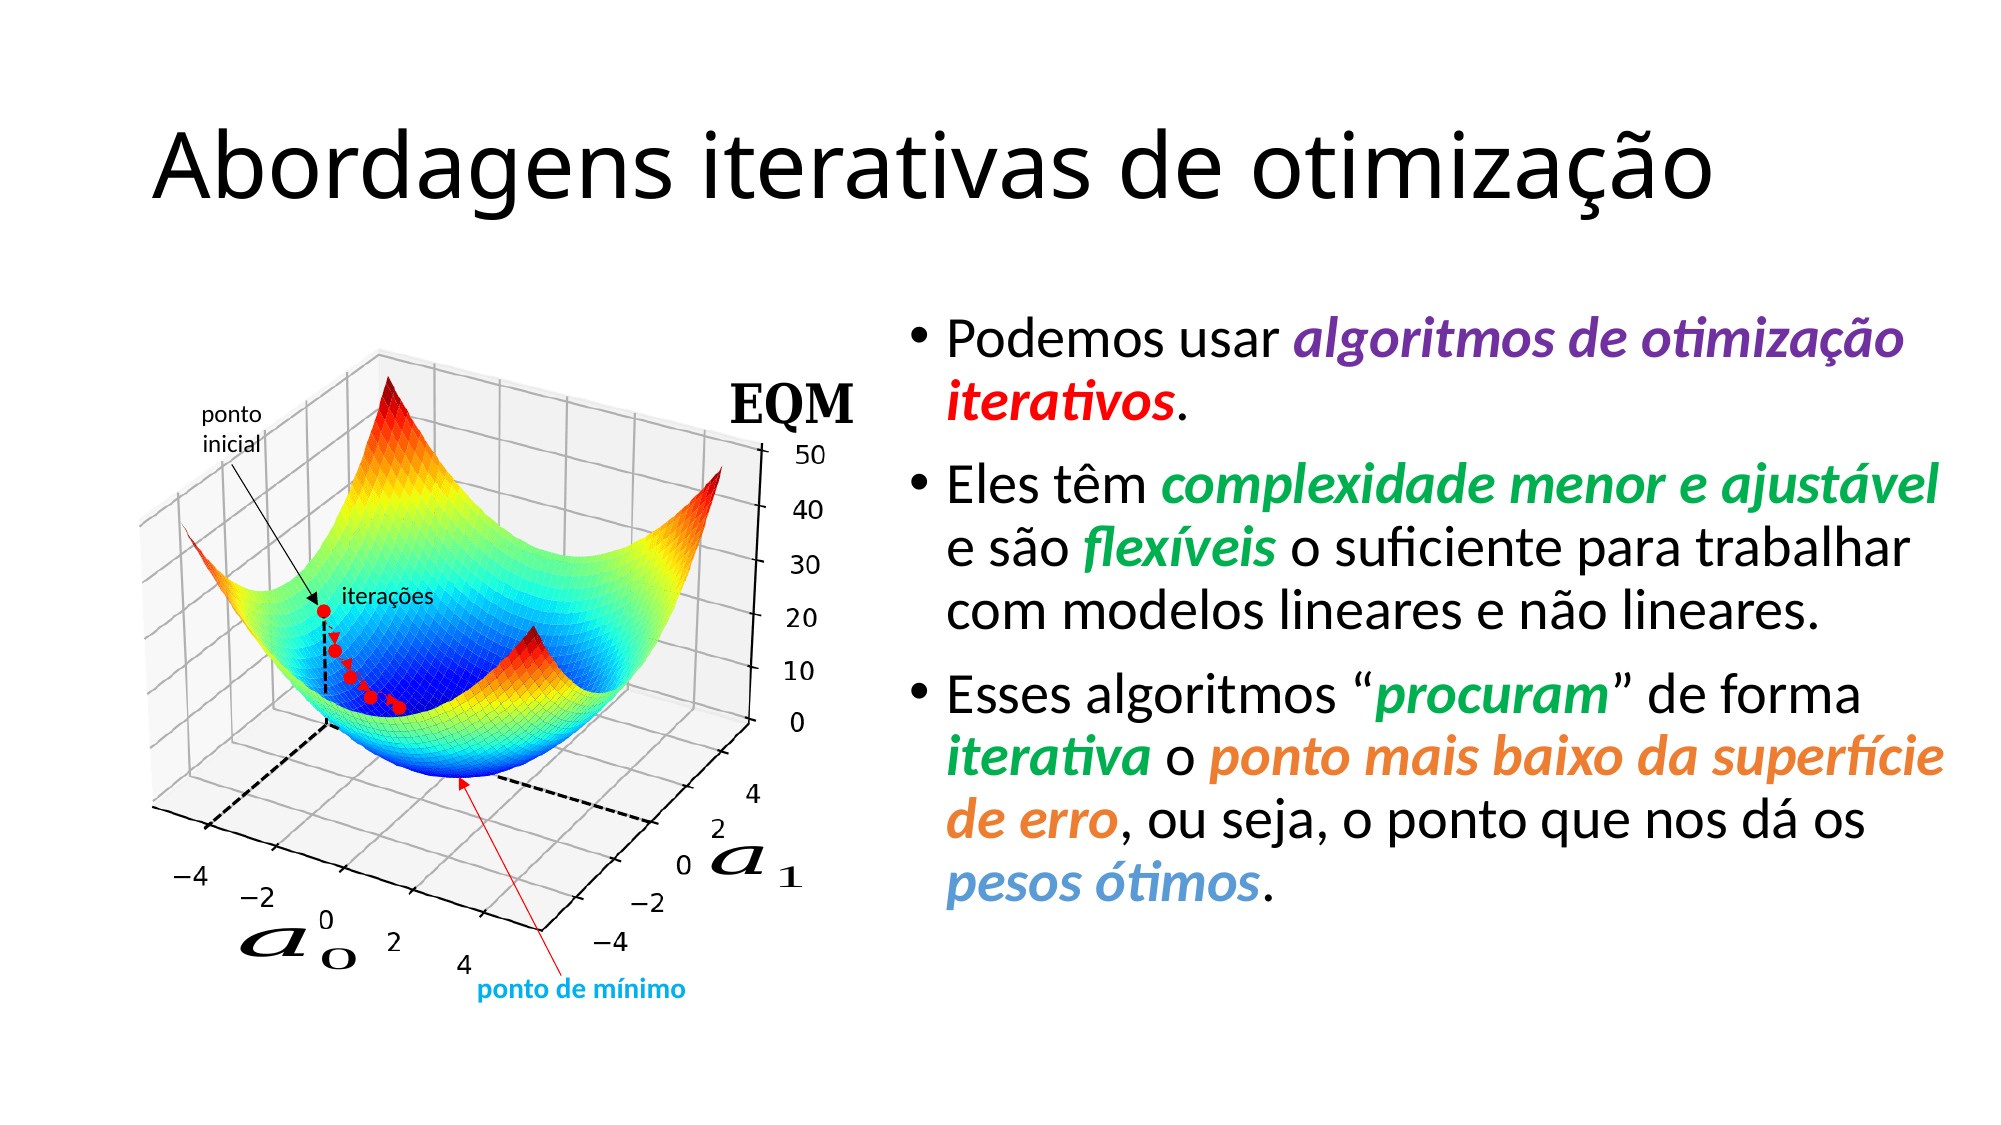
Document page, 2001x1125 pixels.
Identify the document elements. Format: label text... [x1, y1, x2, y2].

title Abordagens iterativas de otimização [137, 59, 1863, 278]
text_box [137, 343, 857, 1013]
list Podemos usar algoritmos de otimização iterativos. Eles têm complexidade menor e ajustável e são flexíveis o suficiente para trabalhar com modelos lineares e não lineares. Esses algoritmos “procuram” de forma iterativa o ponto mais baixo da superfície de erro, ou seja, o ponto que nos dá os pesos ótimos. [894, 299, 1973, 1125]
